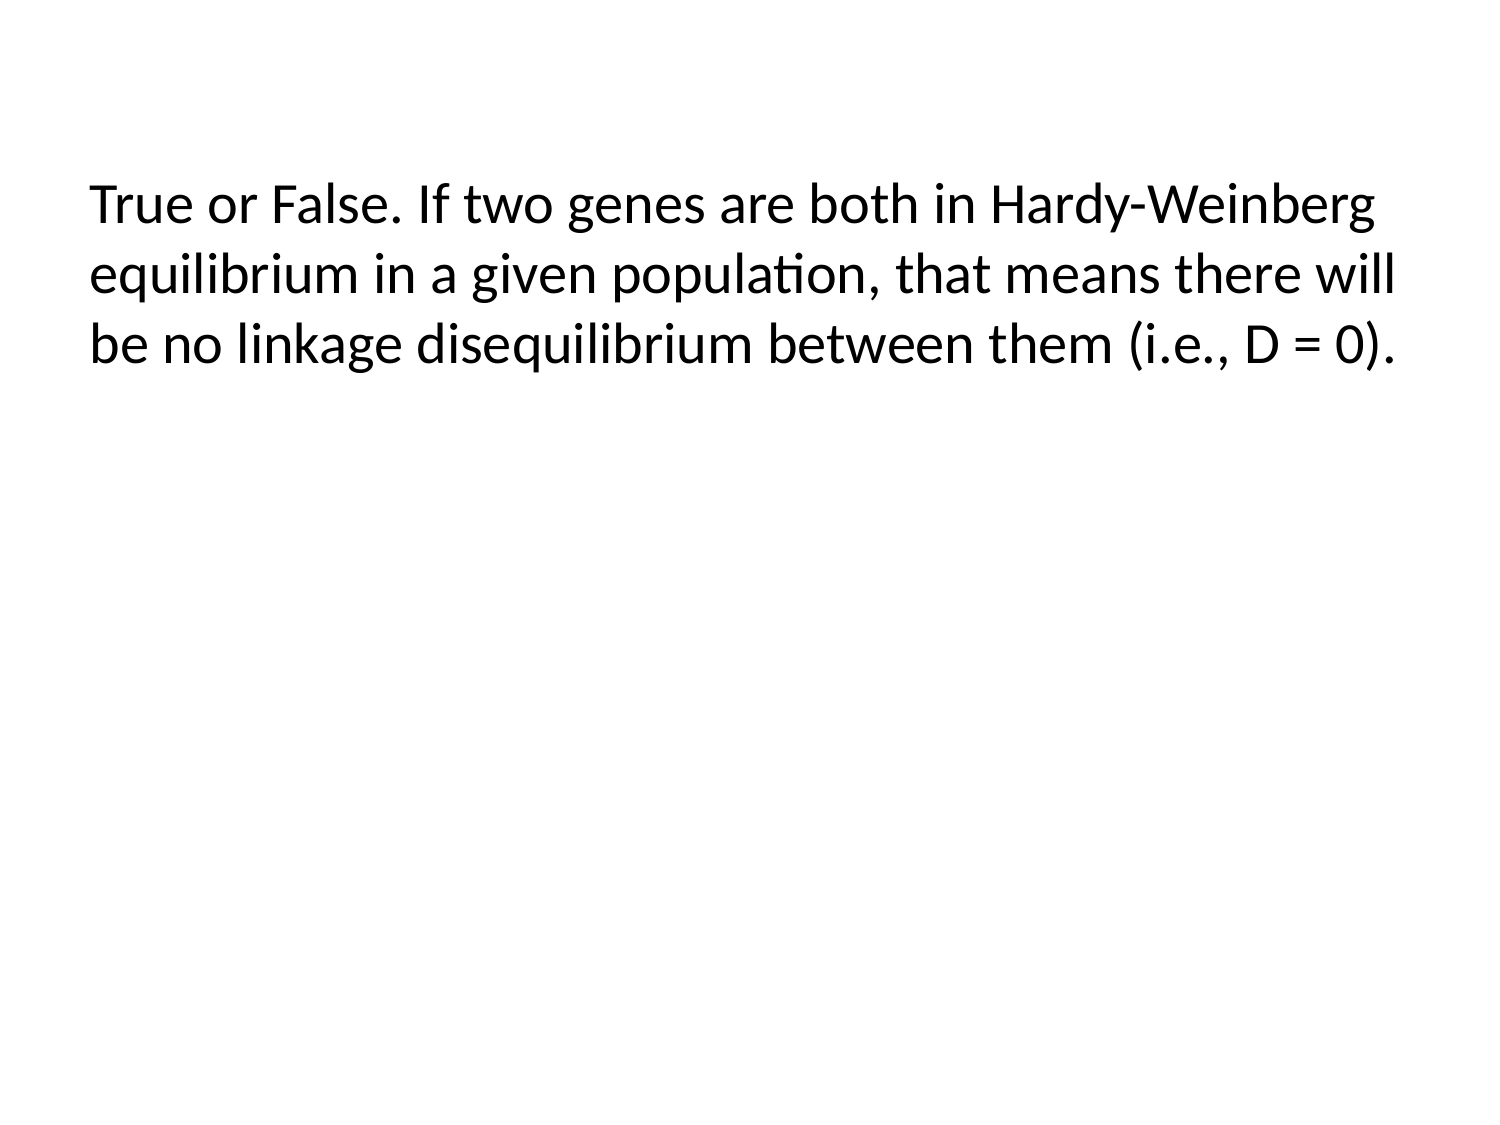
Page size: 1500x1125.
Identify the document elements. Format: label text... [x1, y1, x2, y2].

text_box True or False. If two genes are both in Hardy-Weinberg equilibrium in a given population, that means there will be no linkage disequilibrium between them (i.e., D = 0). [75, 158, 1449, 383]
